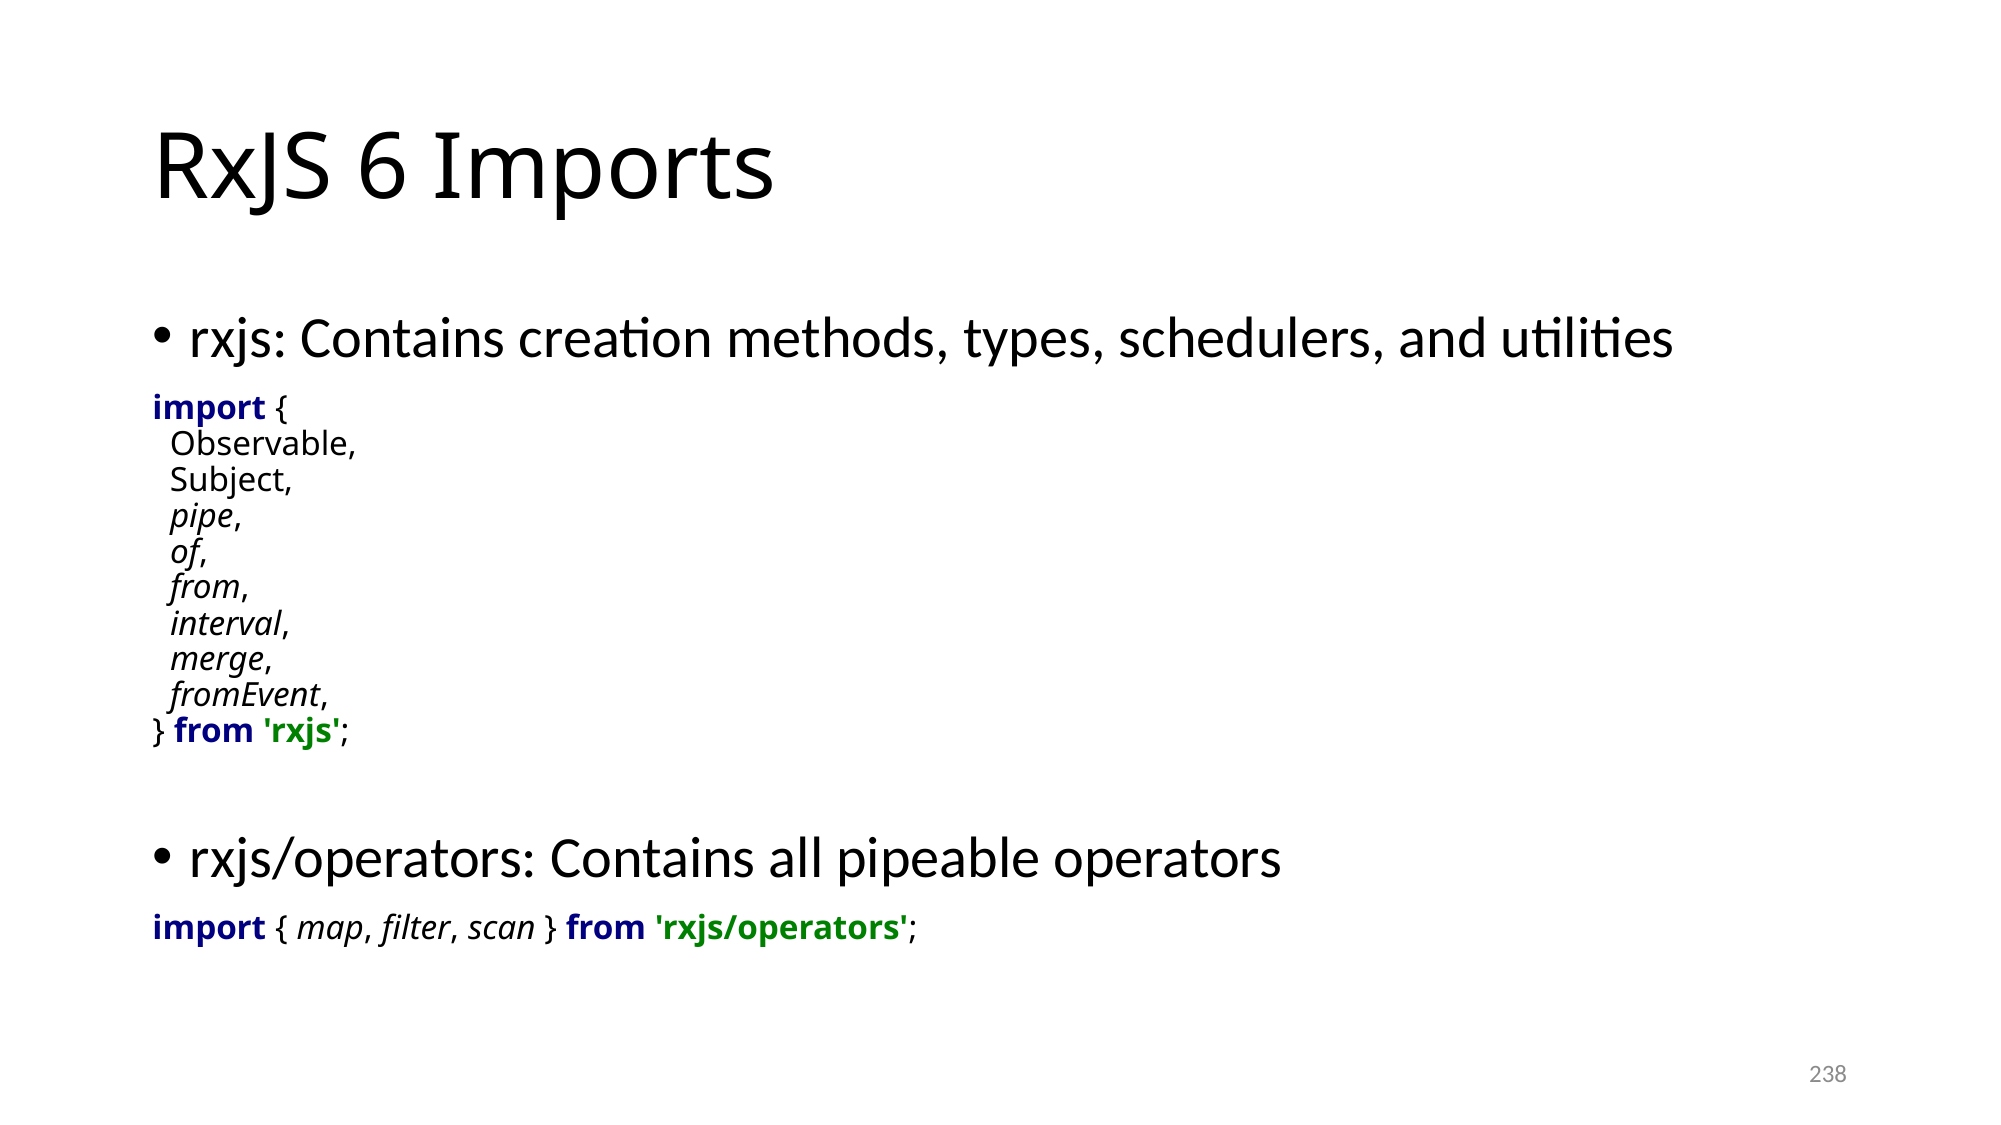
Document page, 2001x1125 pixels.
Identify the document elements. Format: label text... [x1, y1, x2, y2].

title RxJS 6 Imports [137, 59, 1863, 278]
list rxjs: Contains creation methods, types, schedulers, and utilities import { Observable, Subject, pipe, of, from, interval, merge, fromEvent, } from 'rxjs'; rxjs/operators: Contains all pipeable operators import { map, filter, scan } from 'rxjs/operators'; [137, 299, 1863, 1014]
slide_number 238 [1412, 1042, 1863, 1103]
